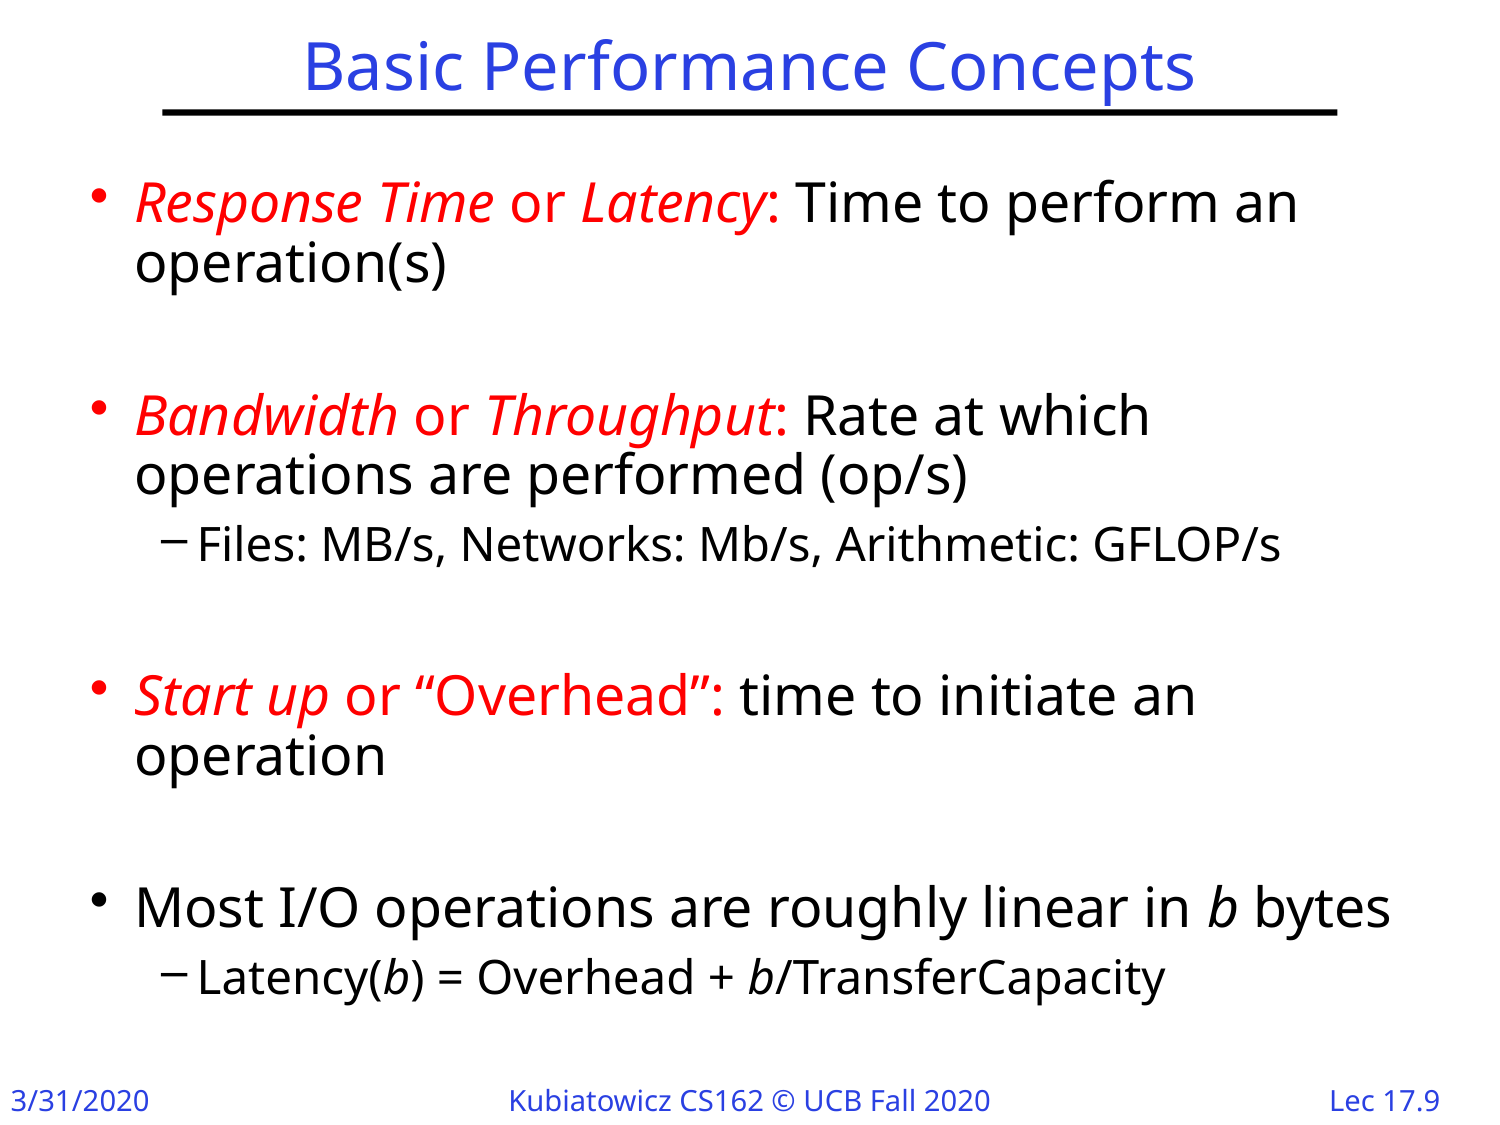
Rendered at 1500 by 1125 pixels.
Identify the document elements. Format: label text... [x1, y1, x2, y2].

list Response Time or Latency: Time to perform an operation(s) Bandwidth or Throughput: Rate at which operations are performed (op/s) Files: MB/s, Networks: Mb/s, Arithmetic: GFLOP/s Start up or “Overhead”: time to initiate an operation Most I/O operations are roughly linear in b bytes Latency(b) = Overhead + b/TransferCapacity [75, 167, 1425, 1024]
title Basic Performance Concepts [162, 24, 1338, 113]
